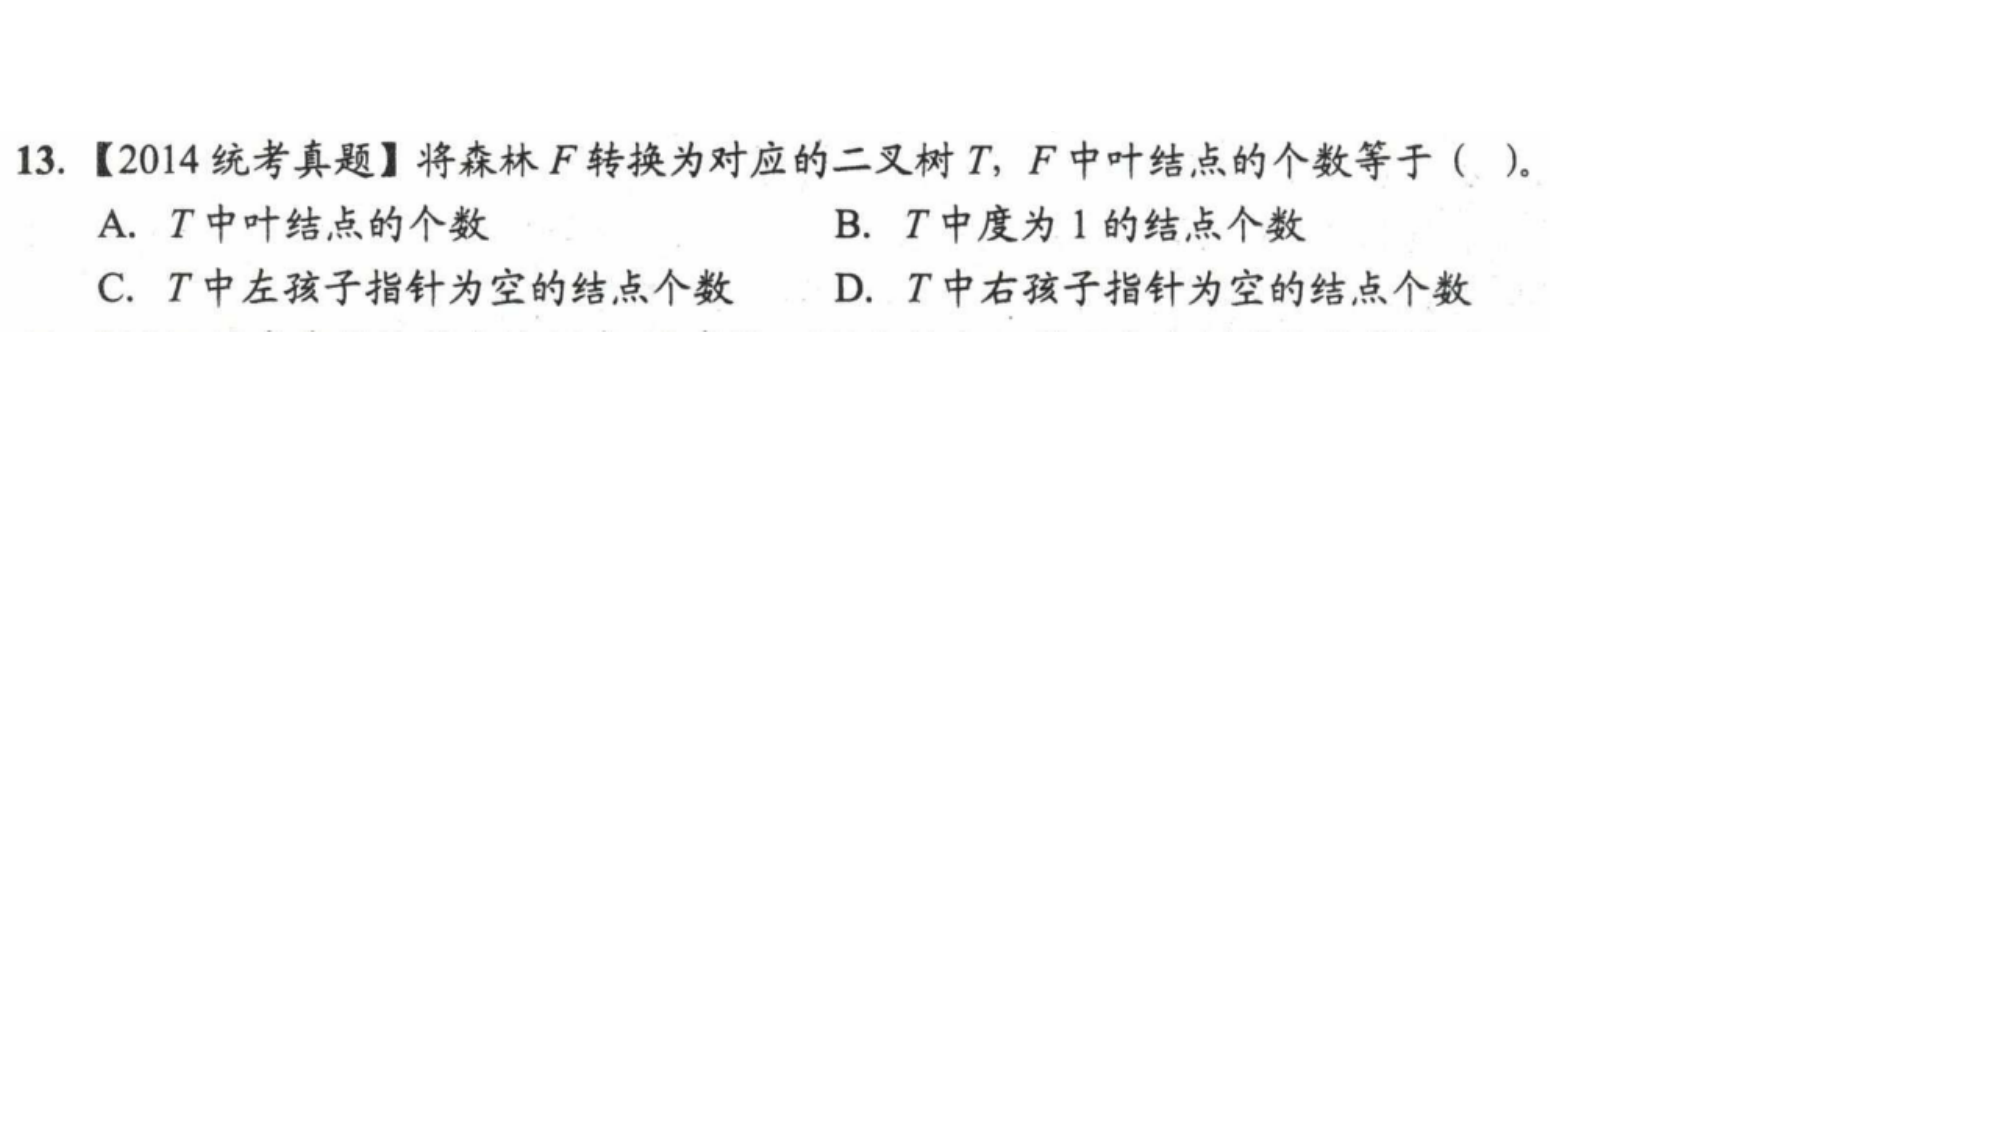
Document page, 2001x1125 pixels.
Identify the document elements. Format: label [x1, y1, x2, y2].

picture [0, 131, 1550, 332]
